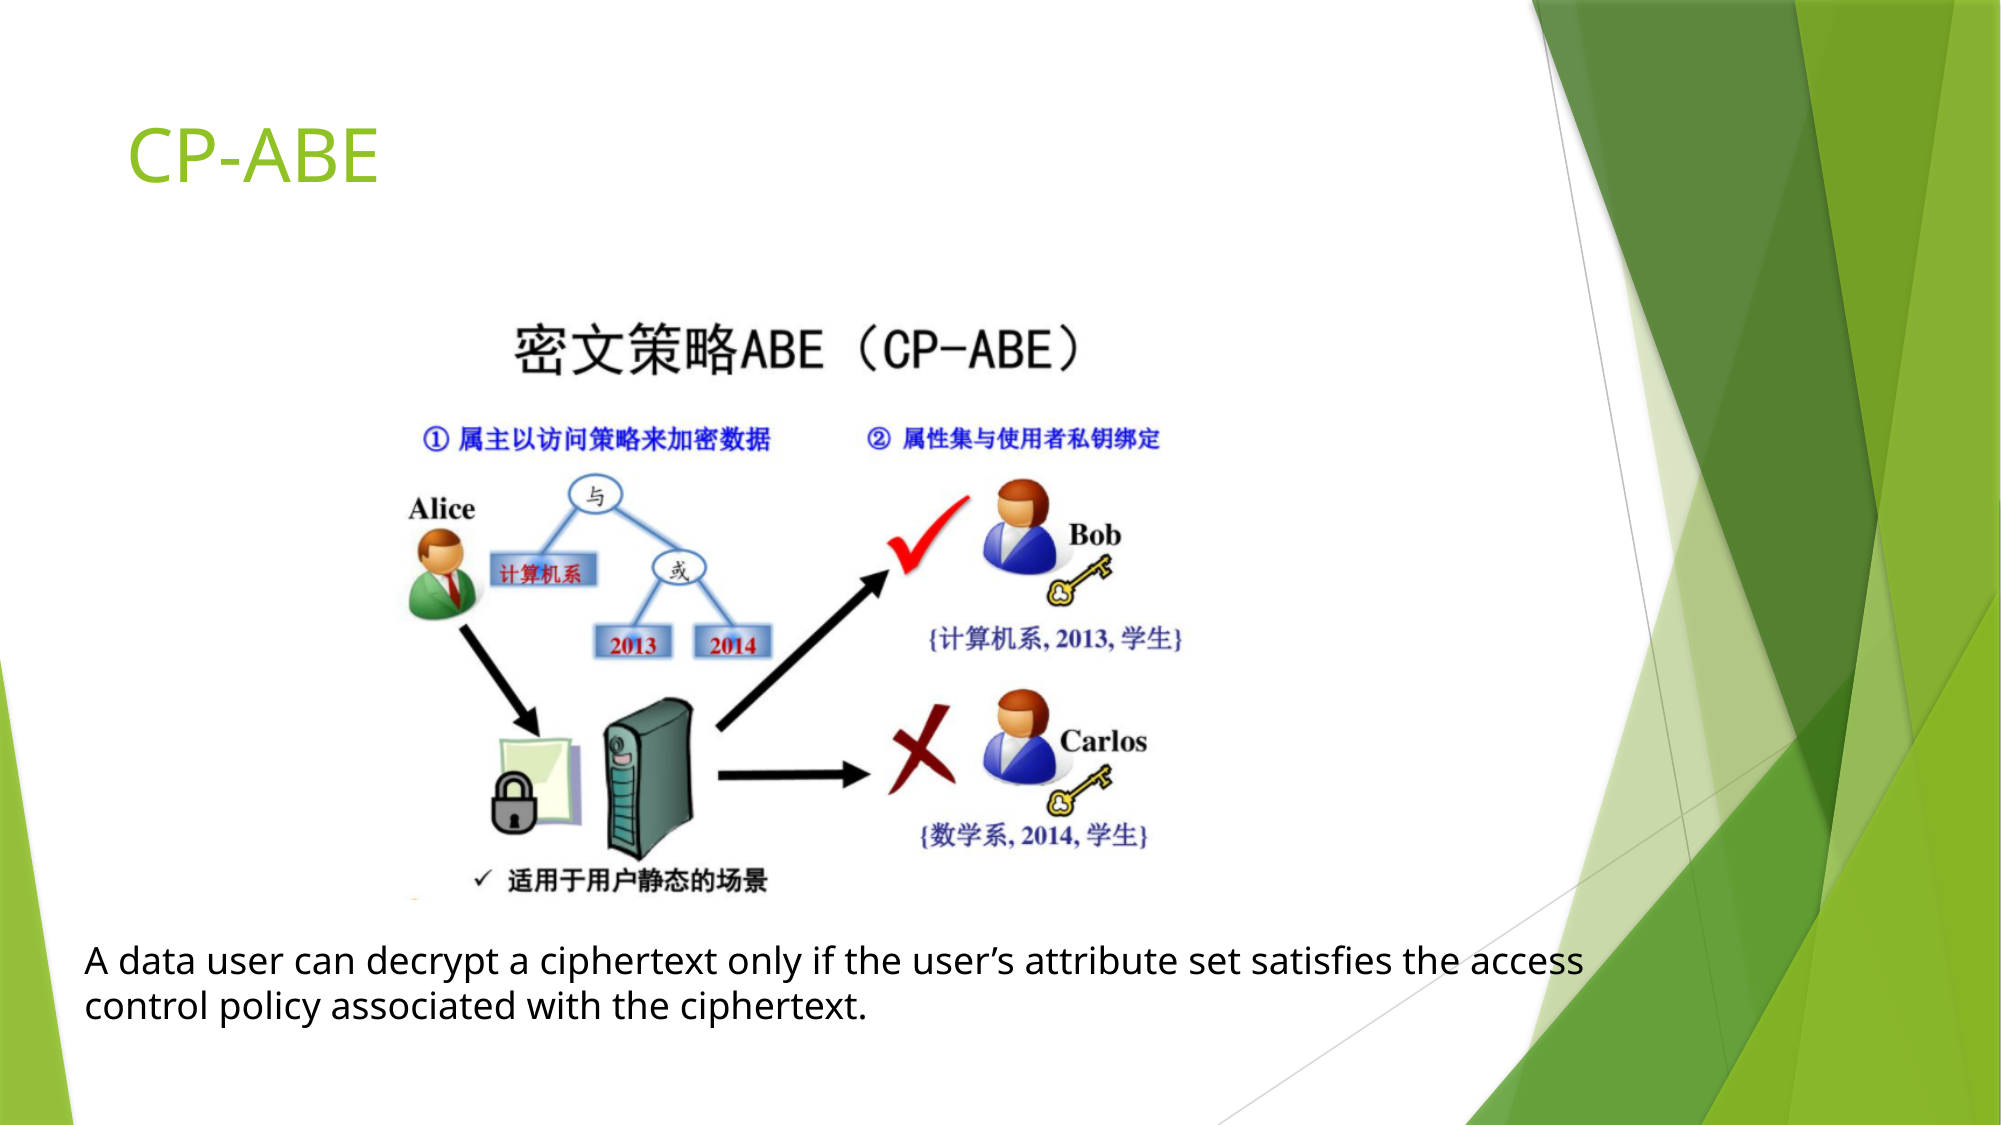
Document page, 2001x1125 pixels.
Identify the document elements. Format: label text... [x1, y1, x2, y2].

title CP-ABE [111, 99, 1522, 317]
text_box A data user can decrypt a ciphertext only if the user’s attribute set satisfies the access control policy associated with the ciphertext. [69, 929, 1611, 1034]
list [357, 262, 1245, 901]
